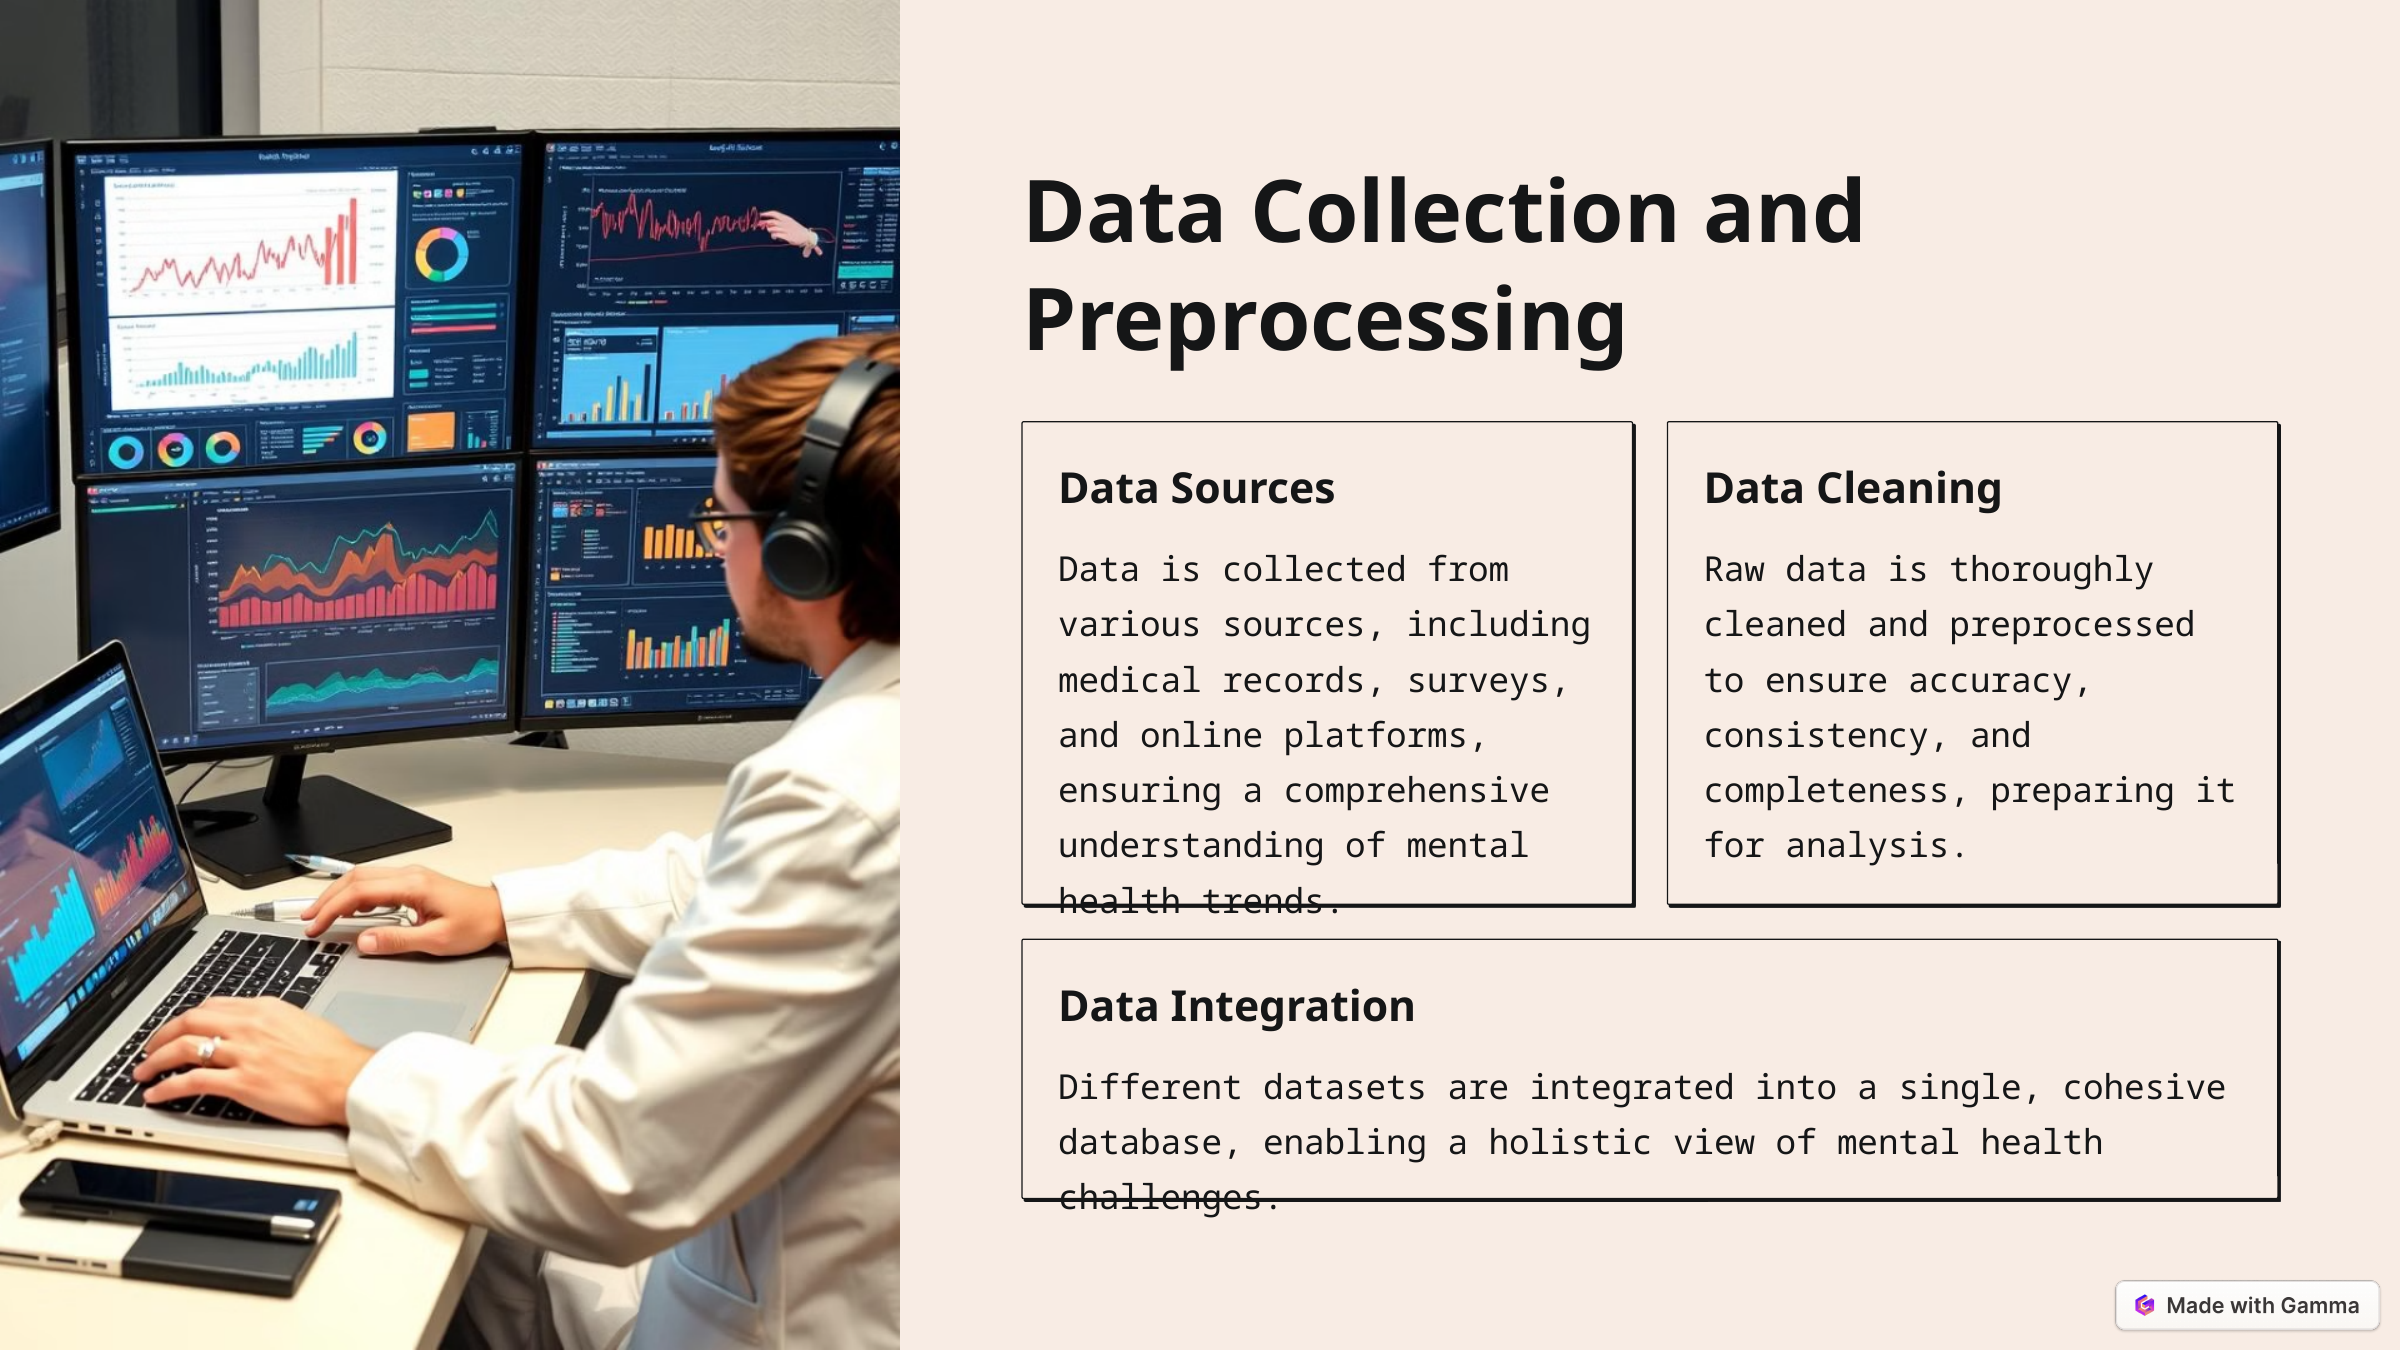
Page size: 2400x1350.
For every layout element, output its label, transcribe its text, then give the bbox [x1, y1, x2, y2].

text_box [1022, 939, 2278, 1199]
text_box [1667, 421, 2278, 905]
text_box Data is collected from various sources, including medical records, surveys, and online platforms, ensuring a comprehensive understanding of mental health trends. [1058, 533, 1597, 869]
text_box Different datasets are integrated into a single, cohesive database, enabling a holistic view of mental health challenges. [1058, 1050, 2242, 1163]
text_box Data Integration [1058, 975, 1495, 1030]
text_box [1022, 421, 1633, 905]
text_box Data Sources [1058, 457, 1495, 513]
picture [2106, 1271, 2389, 1339]
picture [0, 0, 900, 1350]
text_box Data Collection and Preprocessing [1022, 151, 2278, 370]
text_box Raw data is thoroughly cleaned and preprocessed to ensure accuracy, consistency, and completeness, preparing it for analysis. [1703, 533, 2242, 813]
text_box Data Cleaning [1703, 457, 2140, 513]
